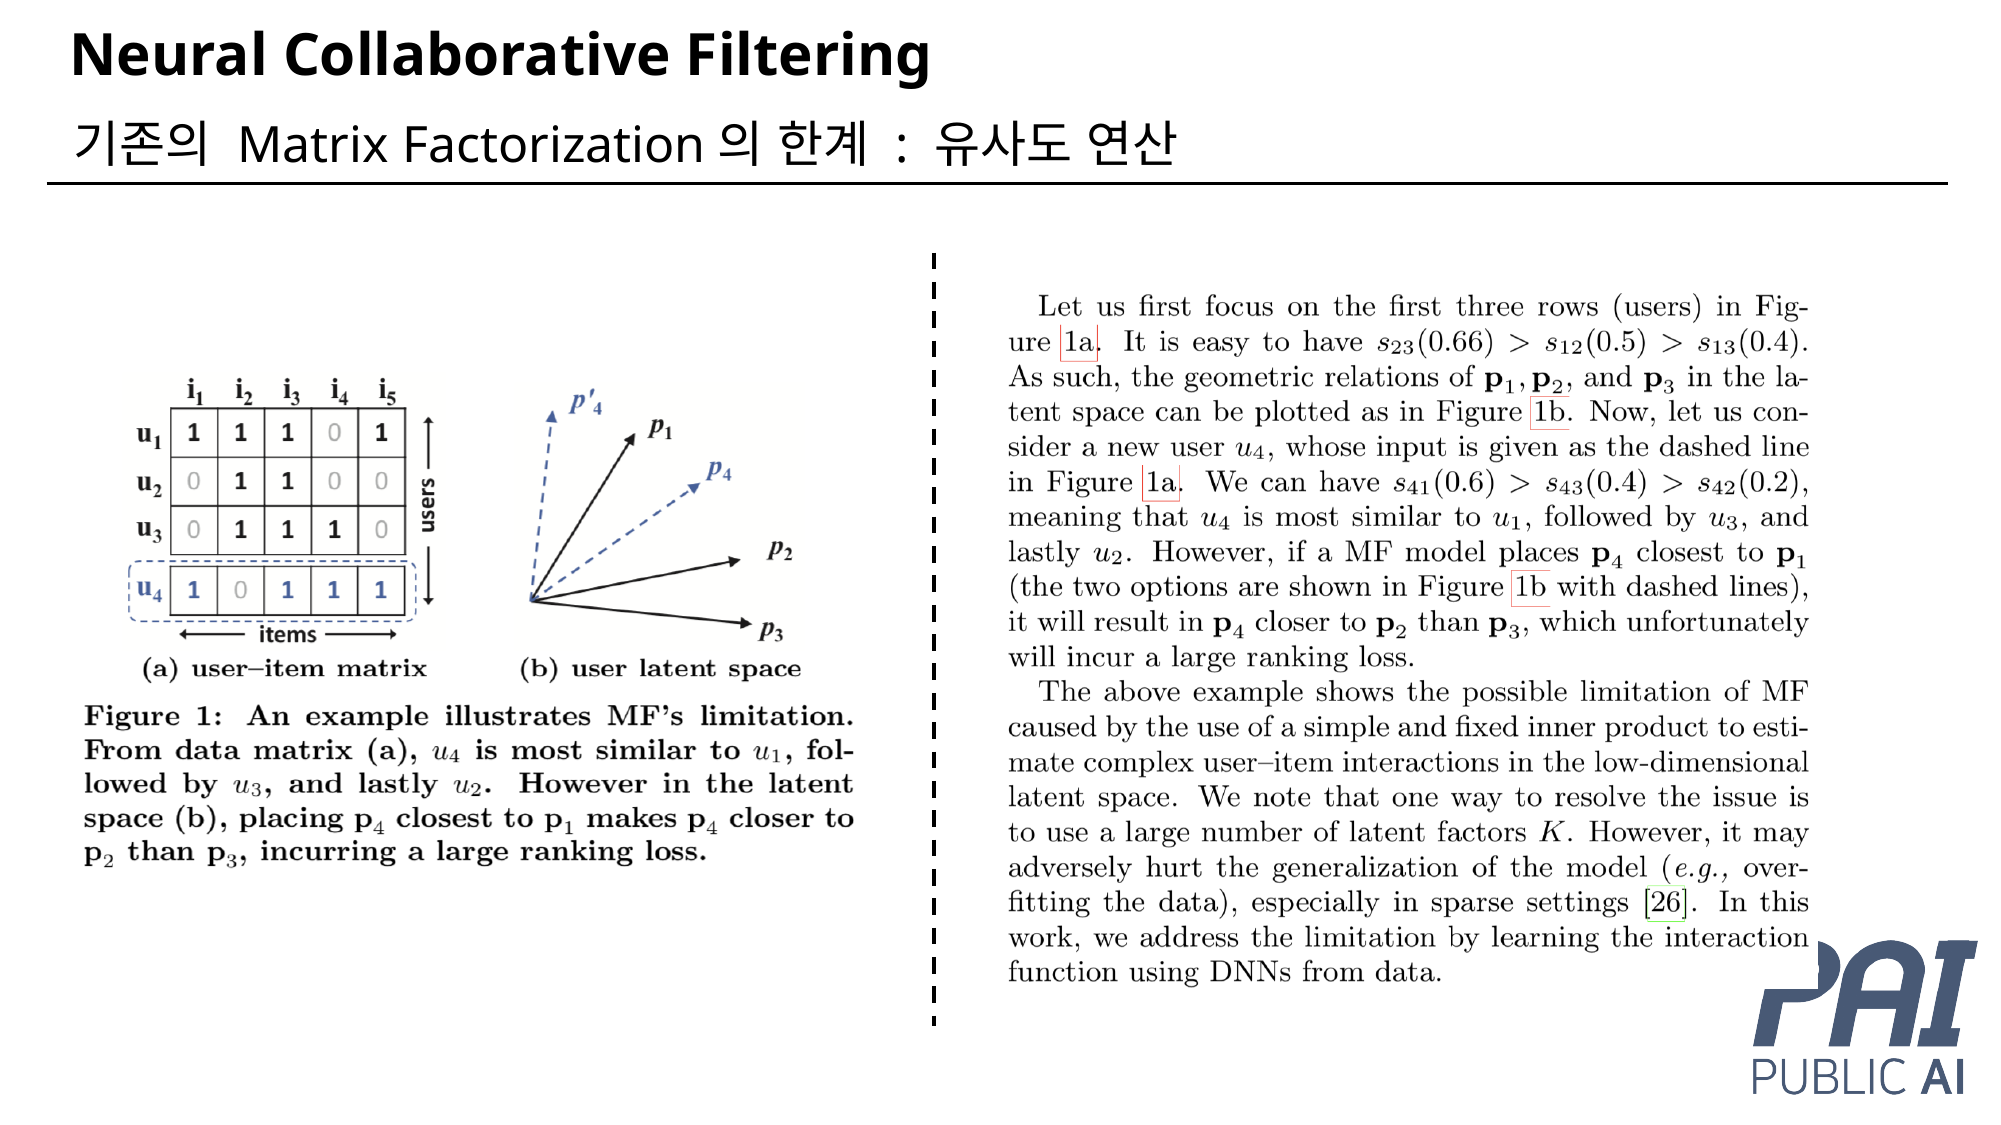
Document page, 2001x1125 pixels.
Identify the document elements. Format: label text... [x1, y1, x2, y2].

title Neural Collaborative Filtering [54, 0, 1780, 96]
picture [999, 290, 1978, 1105]
picture [66, 348, 869, 878]
text_box 기존의 Matrix Factorization의 한계 : 유사도 연산 [58, 105, 1194, 180]
